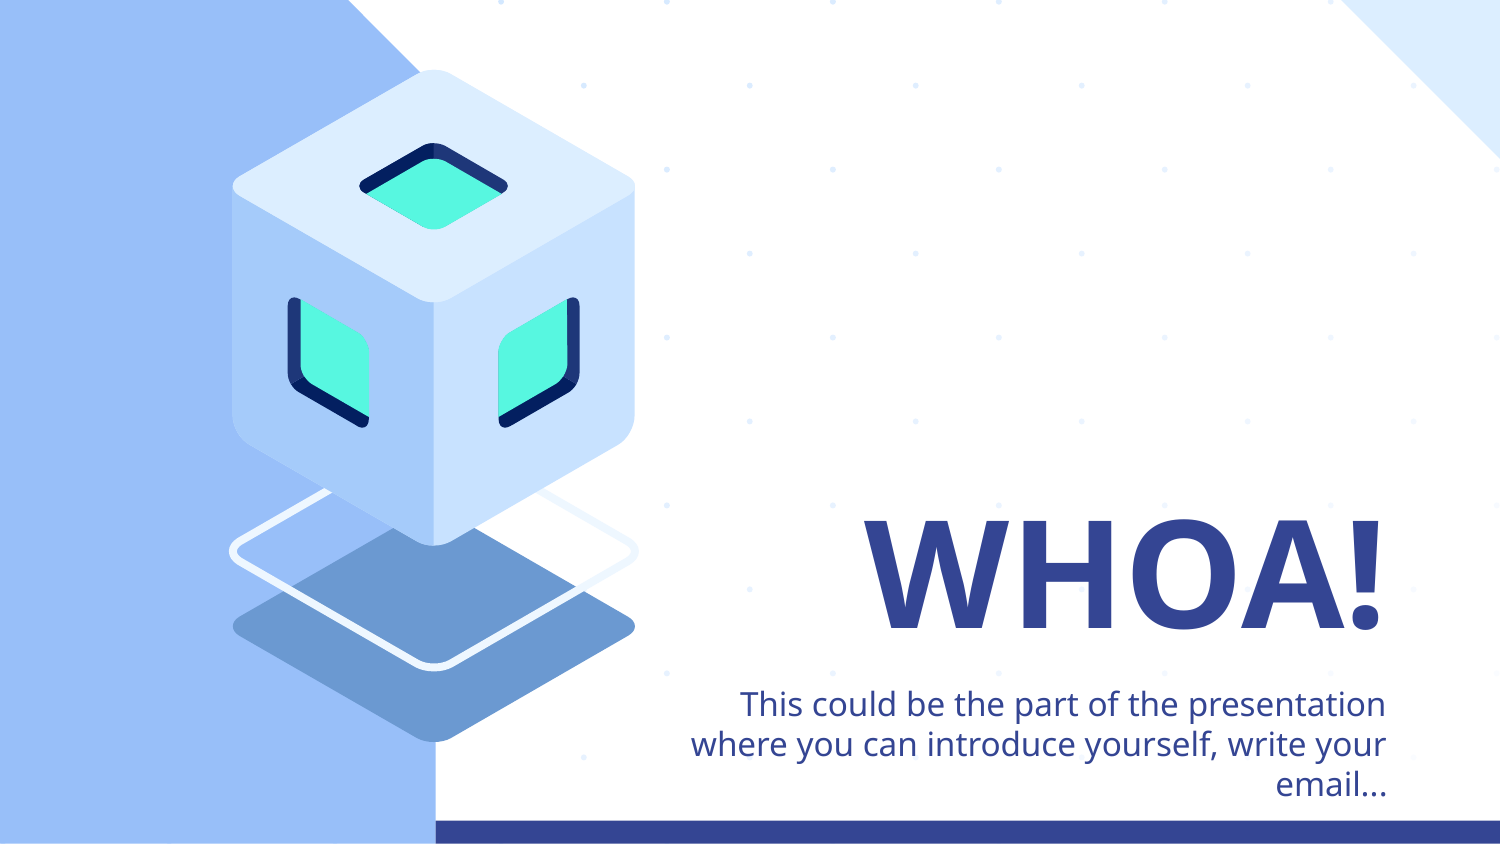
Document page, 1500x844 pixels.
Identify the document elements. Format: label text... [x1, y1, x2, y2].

subtitle This could be the part of the presentation where you can introduce yourself, write your email... [622, 668, 1403, 782]
title WHOA! [815, 499, 1403, 638]
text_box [230, 69, 638, 743]
